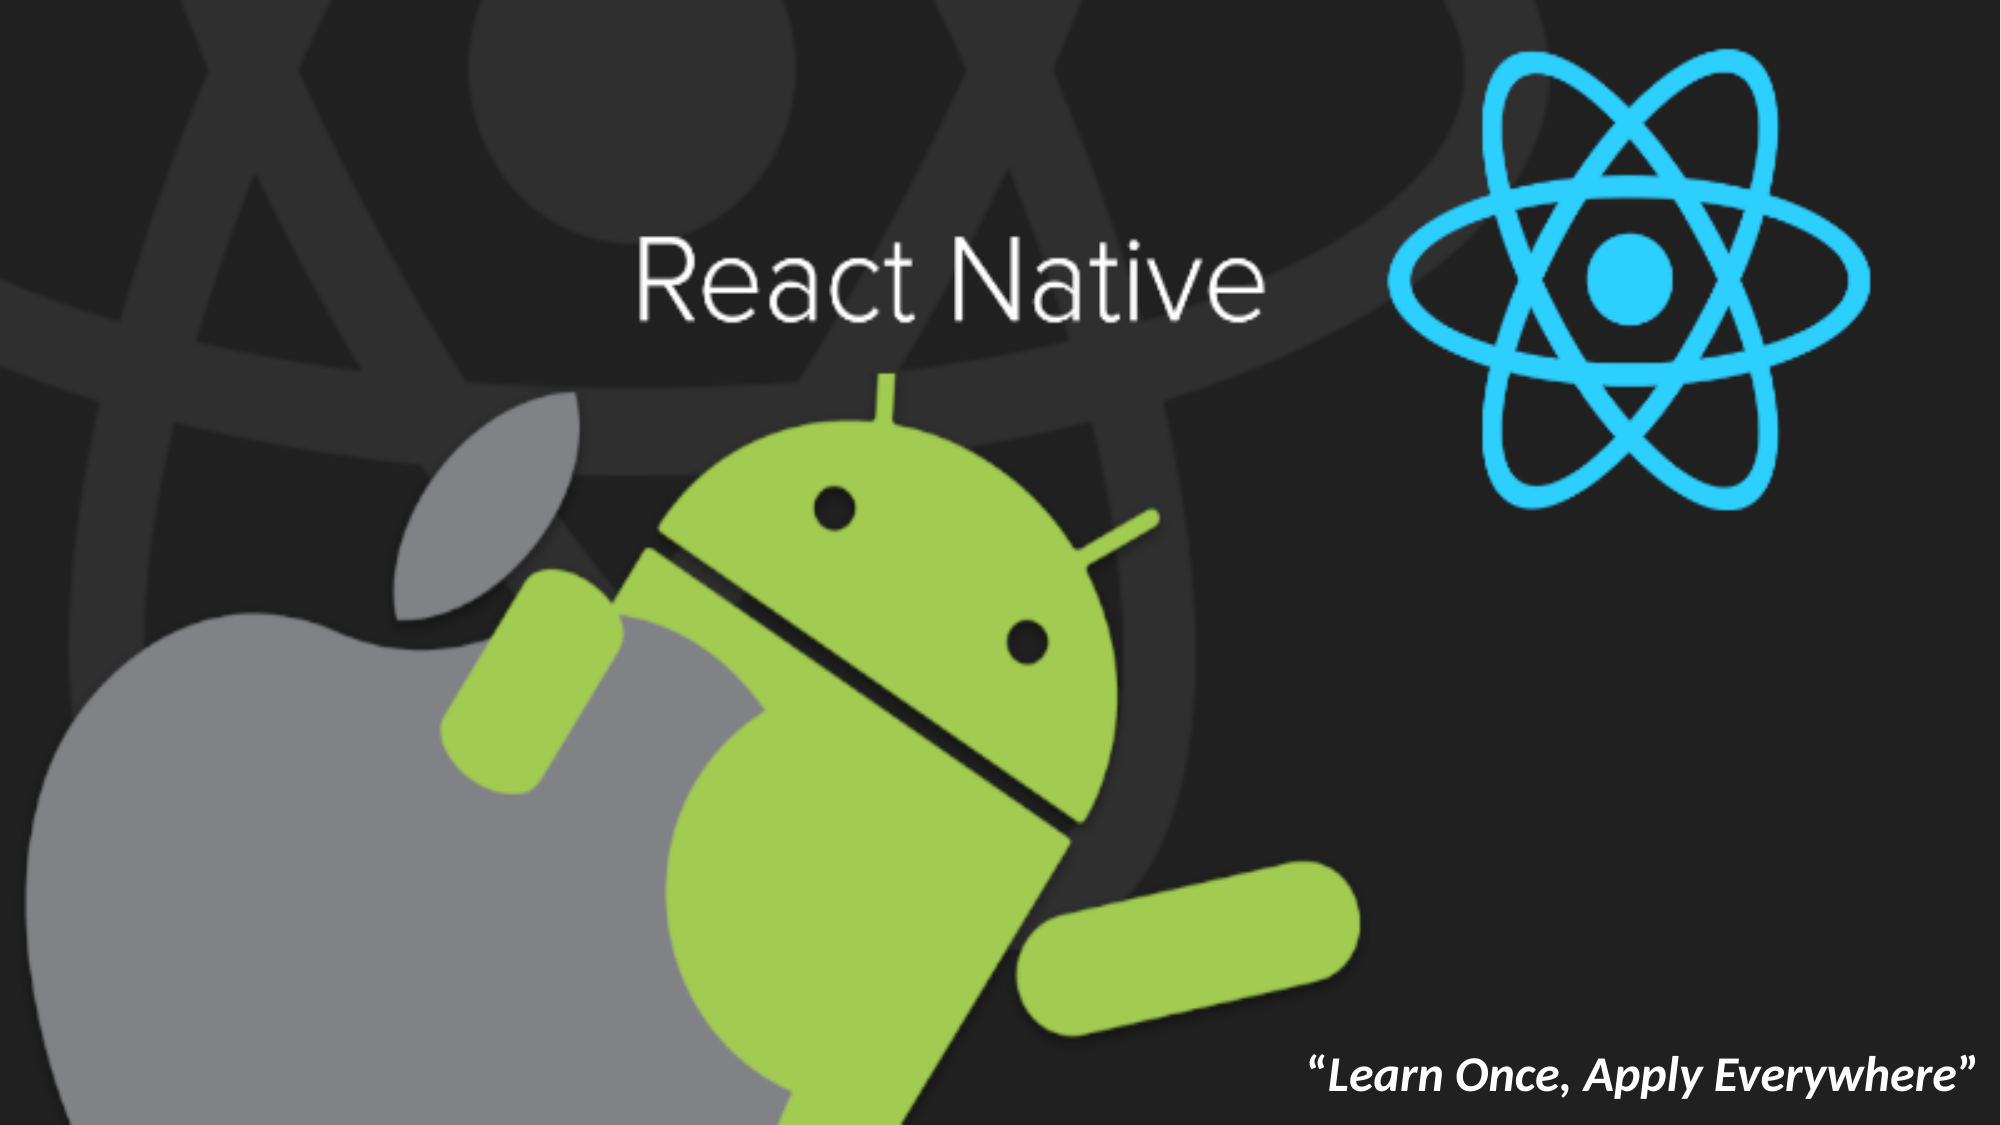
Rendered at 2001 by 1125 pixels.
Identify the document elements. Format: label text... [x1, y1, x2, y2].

picture [0, 0, 2001, 1125]
text_box “Learn Once, Apply Everywhere” [1291, 1033, 1994, 1109]
